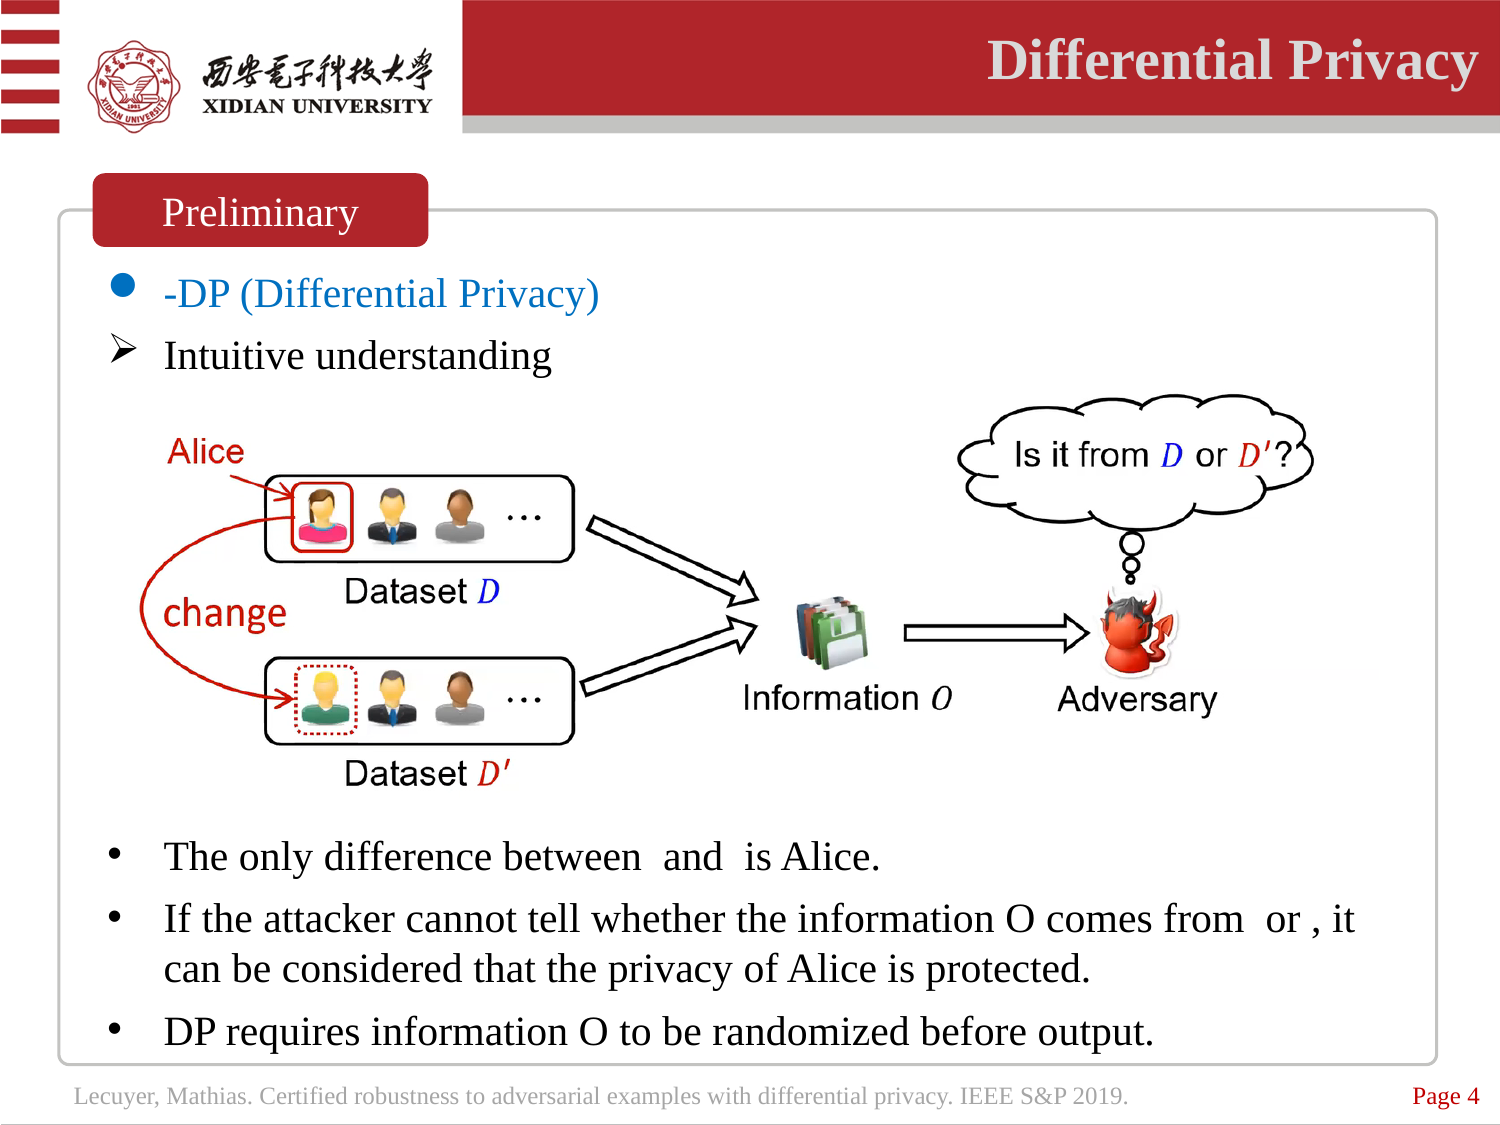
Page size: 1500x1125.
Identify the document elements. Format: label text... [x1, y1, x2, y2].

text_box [58, 172, 1437, 1065]
text_box Lecuyer, Mathias. Certified robustness to adversarial examples with differential privacy. IEEE S&P 2019. [58, 1074, 1345, 1117]
text_box Differential Privacy [466, 19, 1499, 102]
picture [113, 384, 1379, 803]
slide_number Page 4 [1144, 1064, 1495, 1125]
picture [0, 0, 1500, 1125]
